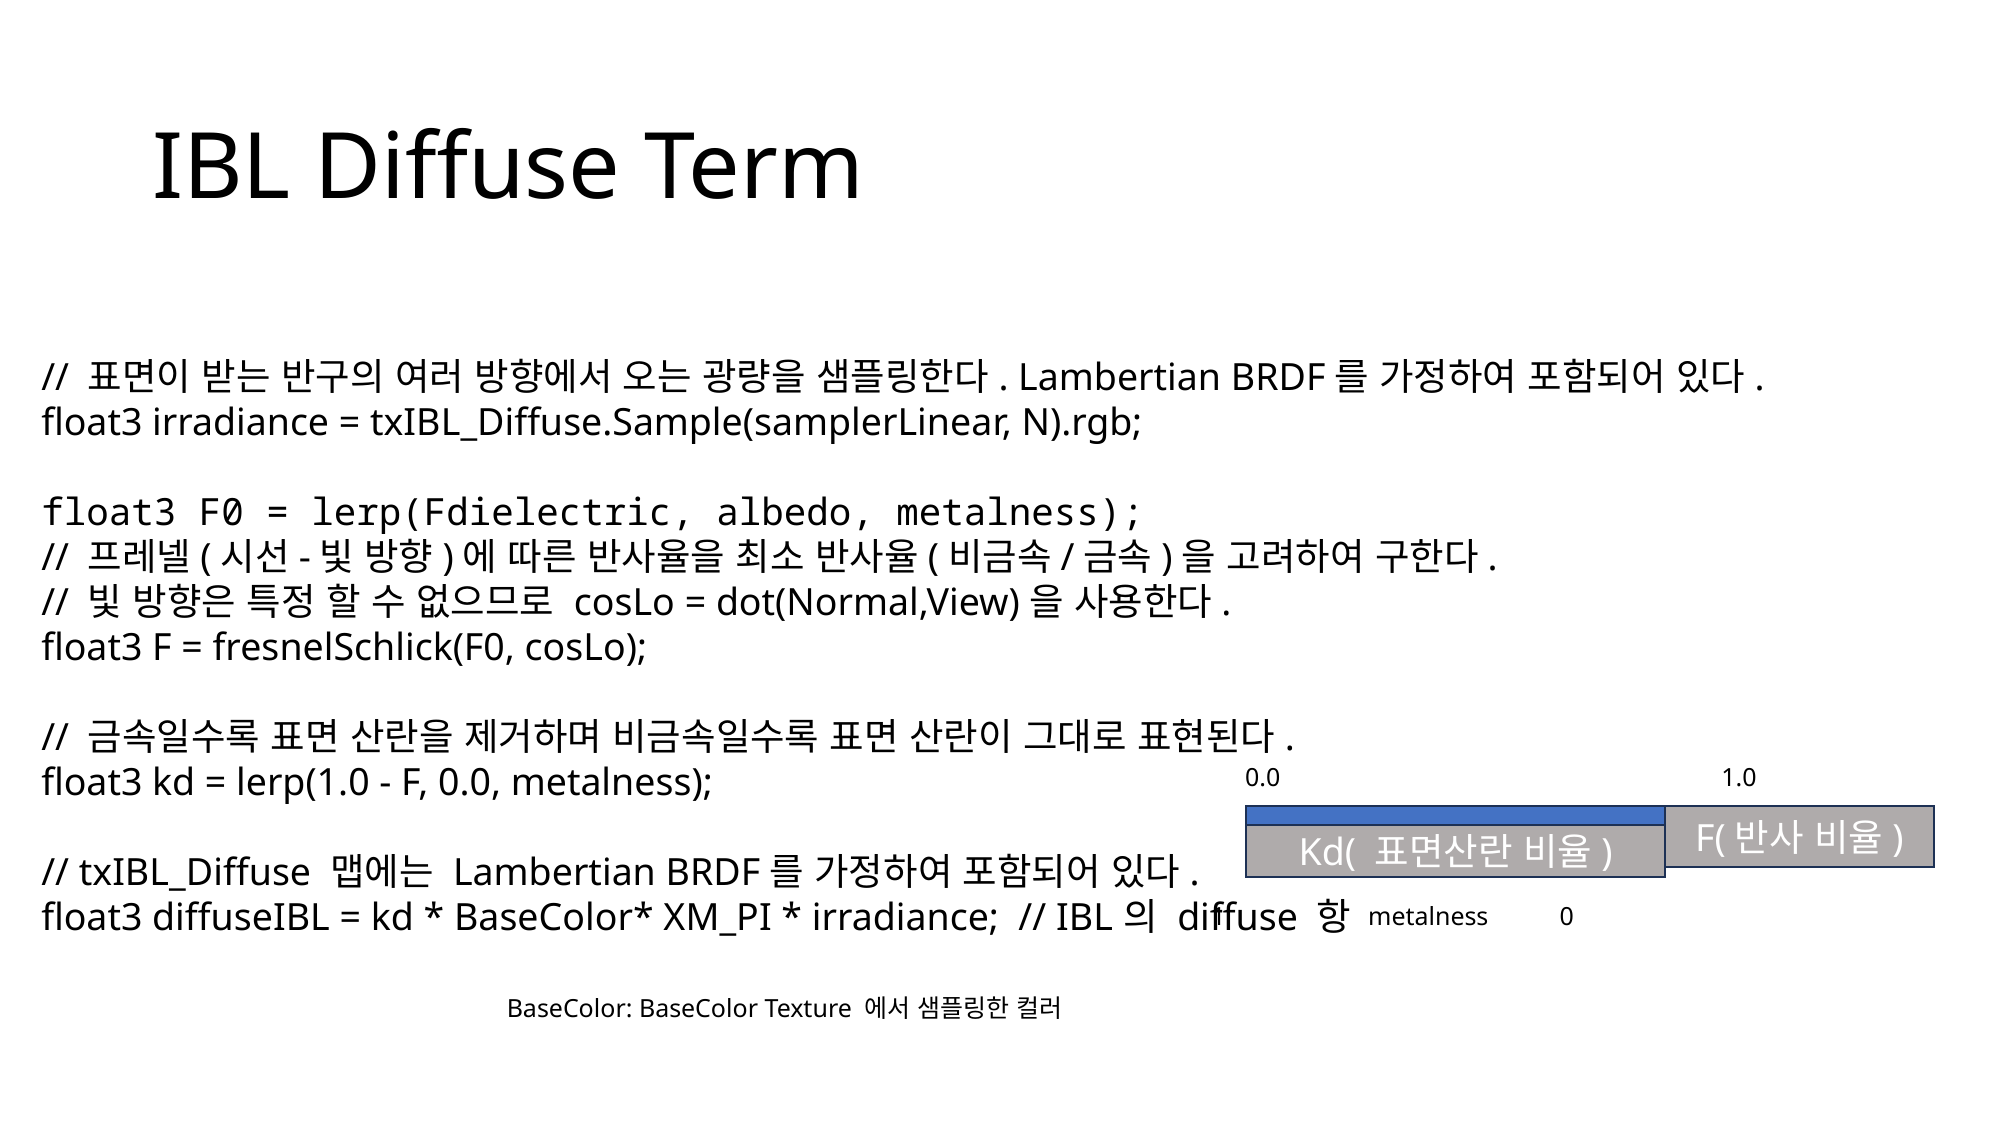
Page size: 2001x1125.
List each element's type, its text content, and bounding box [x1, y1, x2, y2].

text_box BaseColor: BaseColor Texture 에서 샘플링한 컬러 [492, 984, 1376, 1030]
title IBL Diffuse Term [137, 59, 1863, 278]
text_box // 표면이 받는 반구의 여러 방향에서 오는 광량을 샘플링한다. Lambertian BRDF를 가정하여 포함되어 있다. float3 irradiance = txIBL_Diffuse.Sample(samplerLinear, N).rgb; float3 F0 = lerp(Fdielectric, albedo, metalness); // 프레넬(시선-빛 방향)에 따른 반사율을 최소 반사율(비금속/금속)을 고려하여 구한다. // 빛 방향은 특정 할 수 없으므로 cosLo = dot(Normal,View)을 사용한다. float3 F = fresnelSchlick(F0, cosLo); // 금속일수록 표면 산란을 제거하며 비금속일수록 표면 산란이 그대로 표현된다. float3 kd = lerp(1.0 - F, 0.0, metalness); // txIBL_Diffuse 맵에는 Lambertian BRDF를 가정하여 포함되어 있다. float3 diffuseIBL = kd * BaseColor* XM_PI * irradiance; // IBL의 diffuse 항 [26, 345, 1909, 946]
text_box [1105, 753, 1989, 939]
